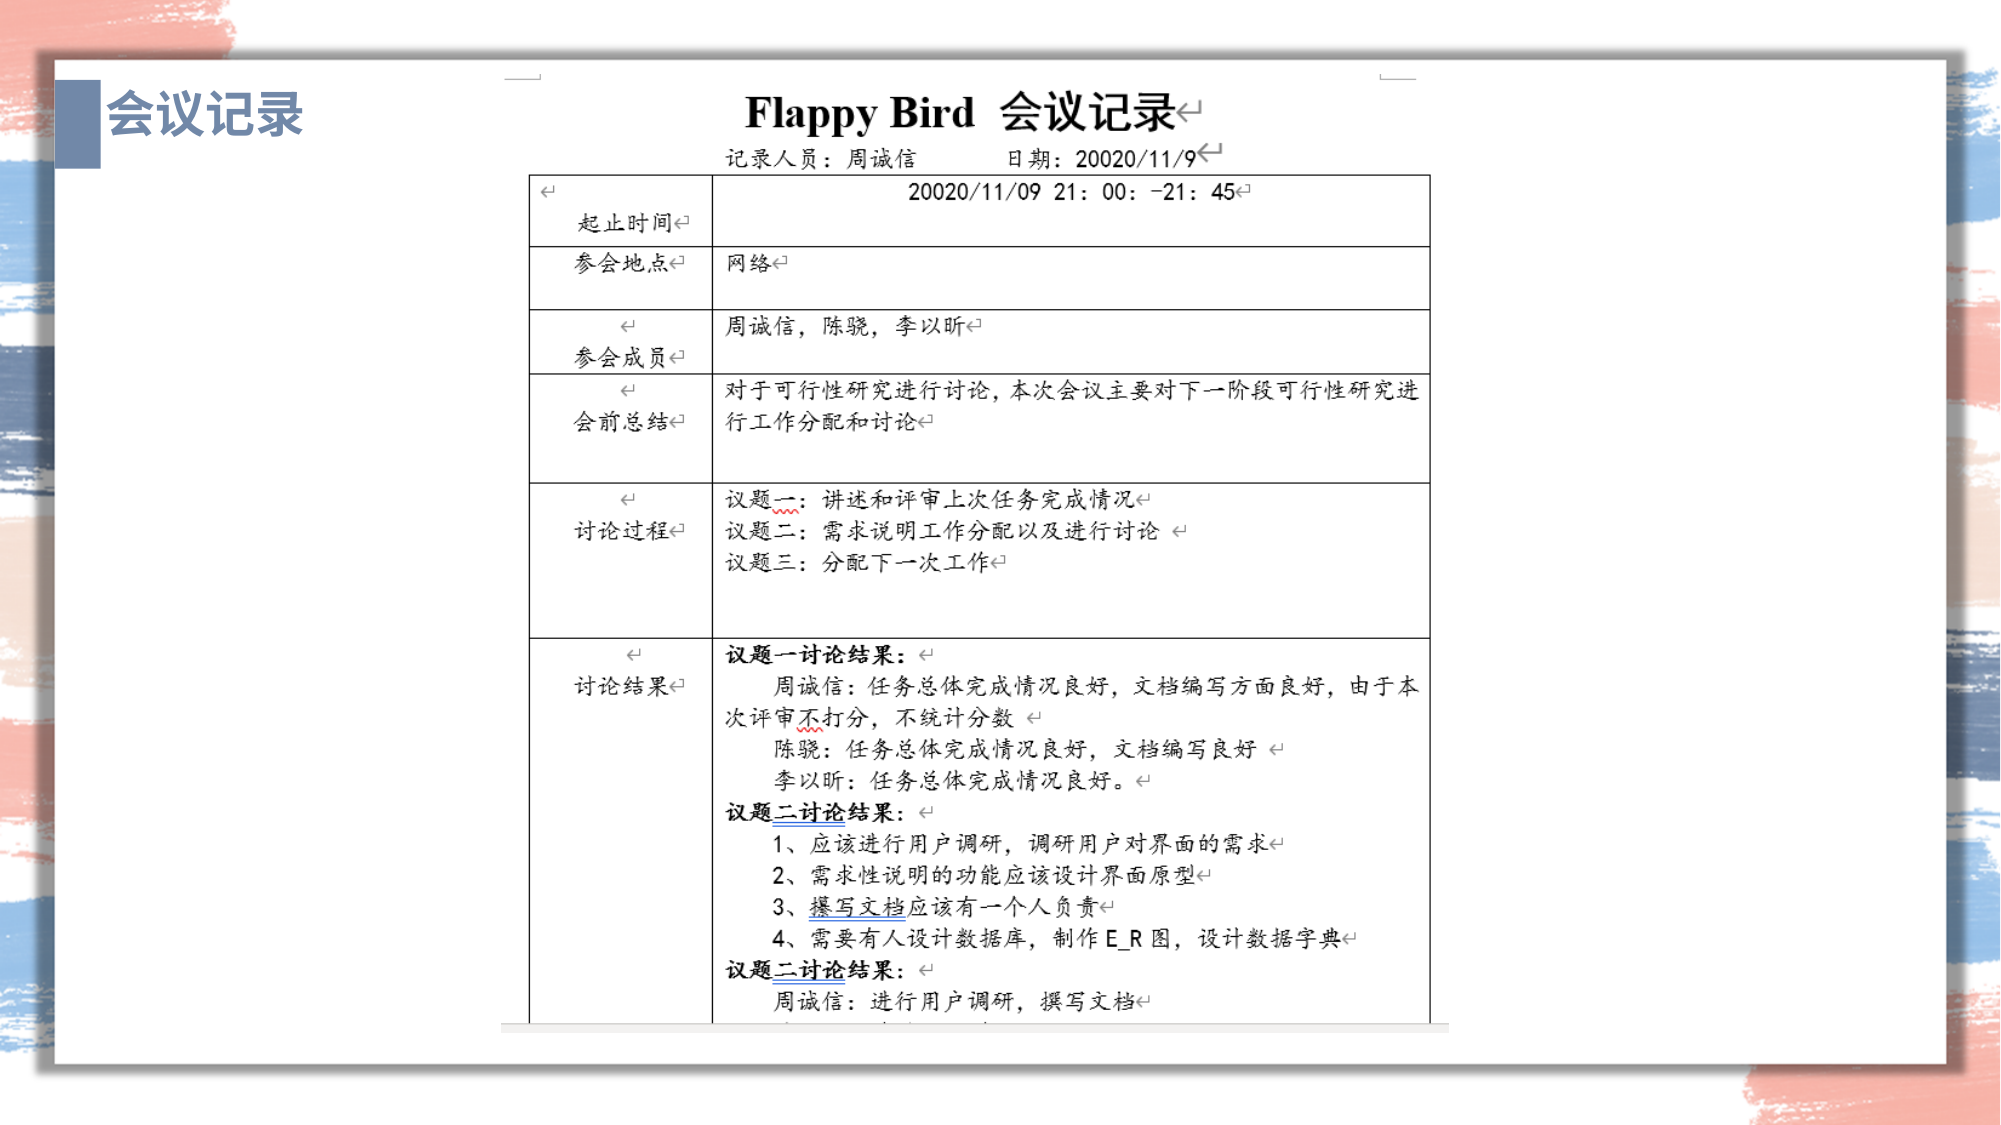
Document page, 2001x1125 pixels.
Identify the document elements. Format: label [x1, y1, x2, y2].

text_box [54, 74, 322, 169]
picture [0, 0, 2001, 1125]
